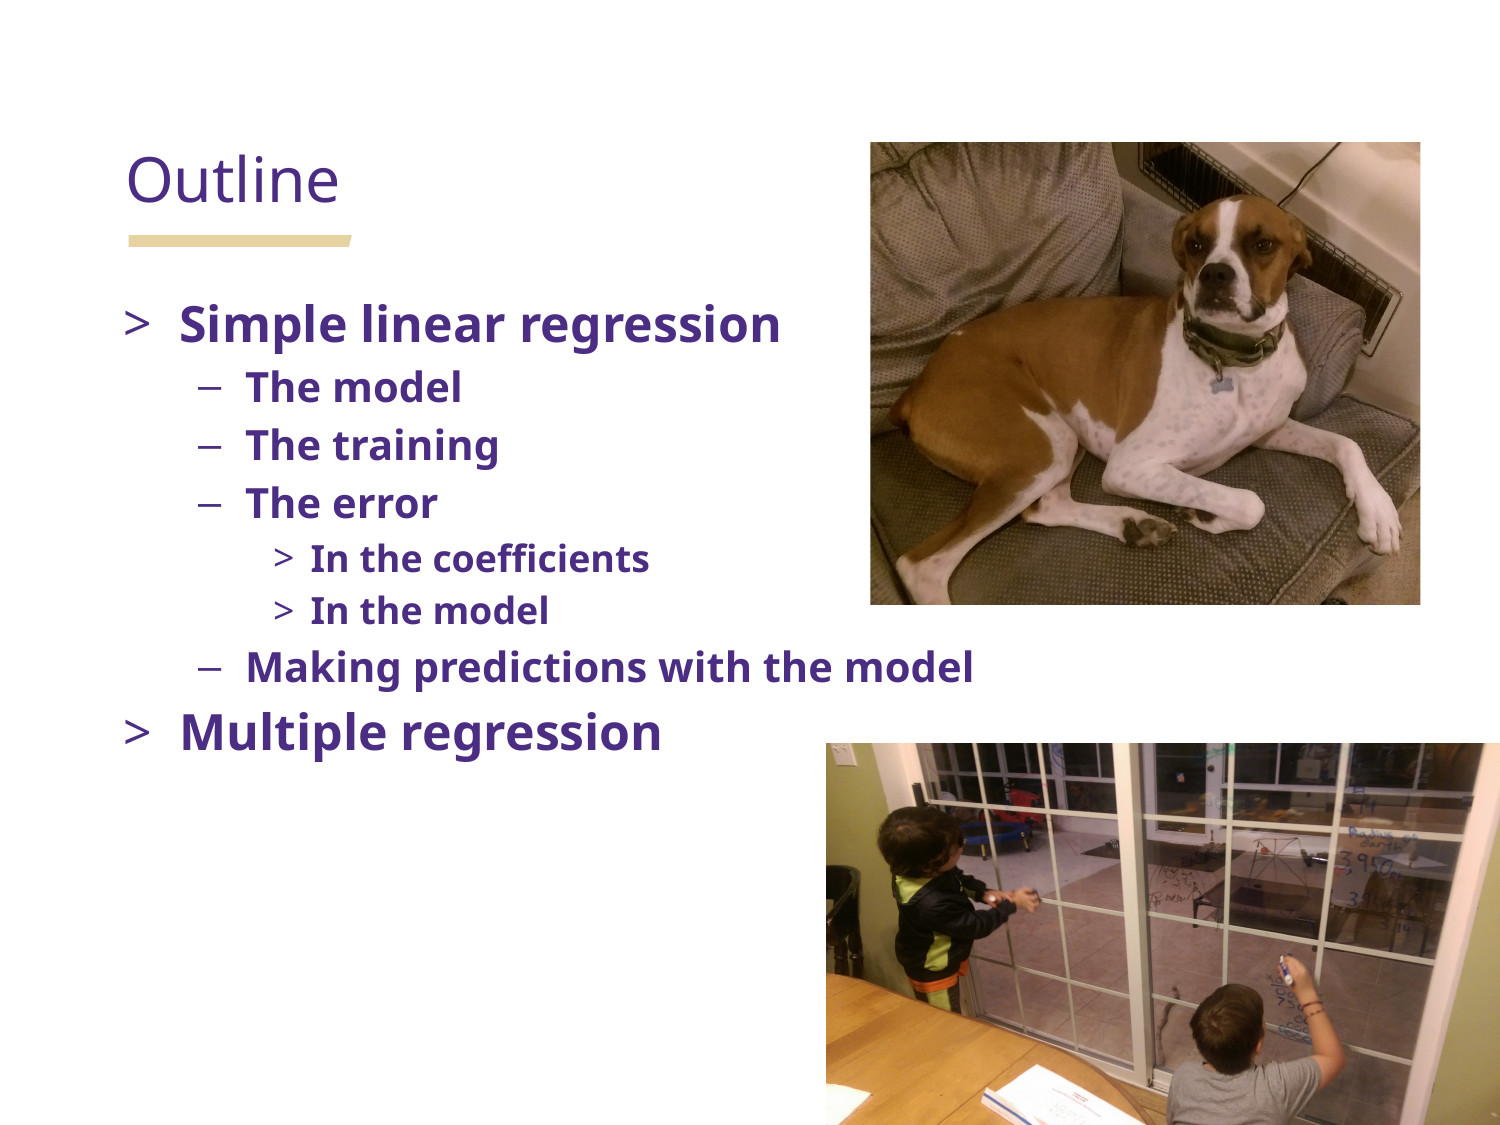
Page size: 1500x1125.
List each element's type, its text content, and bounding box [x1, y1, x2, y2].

picture [870, 142, 1421, 605]
picture [128, 235, 352, 247]
list Simple linear regression The model The training The error In the coefficients In the model Making predictions with the model Multiple regression [108, 284, 1453, 944]
list Outline [110, 60, 1453, 224]
picture [825, 743, 1500, 1125]
